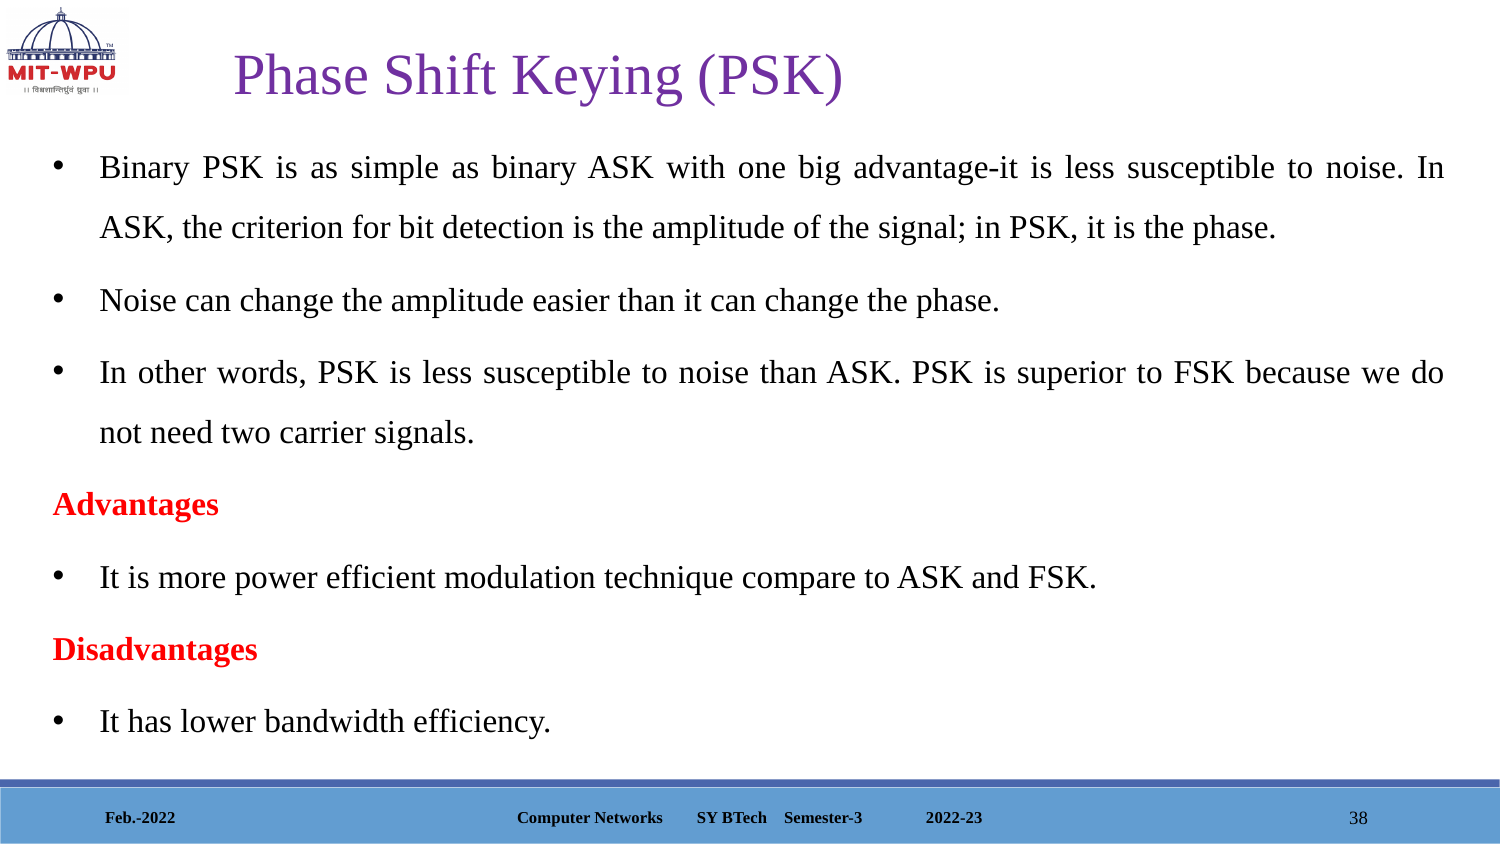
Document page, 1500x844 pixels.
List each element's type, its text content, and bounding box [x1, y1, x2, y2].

footer Computer Networks SY BTech Semester-3 2022-23 [453, 794, 1047, 840]
text_box Phase Shift Keying (PSK) [221, 30, 1426, 117]
picture [6, 7, 129, 95]
text_box Binary PSK is as simple as binary ASK with one big advantage-it is less susceptible to noise. In ASK, the criterion for bit detection is the amplitude of the signal; in PSK, it is the phase. Noise can change the amplitude easier than it can change the phase. In other words, PSK is less susceptible to noise than ASK. PSK is superior to FSK because we do not need two carrier signals. Advantages It is more power efficient modulation technique compare to ASK and FSK. Disadvantages It has lower bandwidth efficiency. [37, 117, 1463, 747]
slide_number ‹#› [1218, 794, 1380, 840]
slide_number Feb.-2022 [93, 794, 432, 840]
